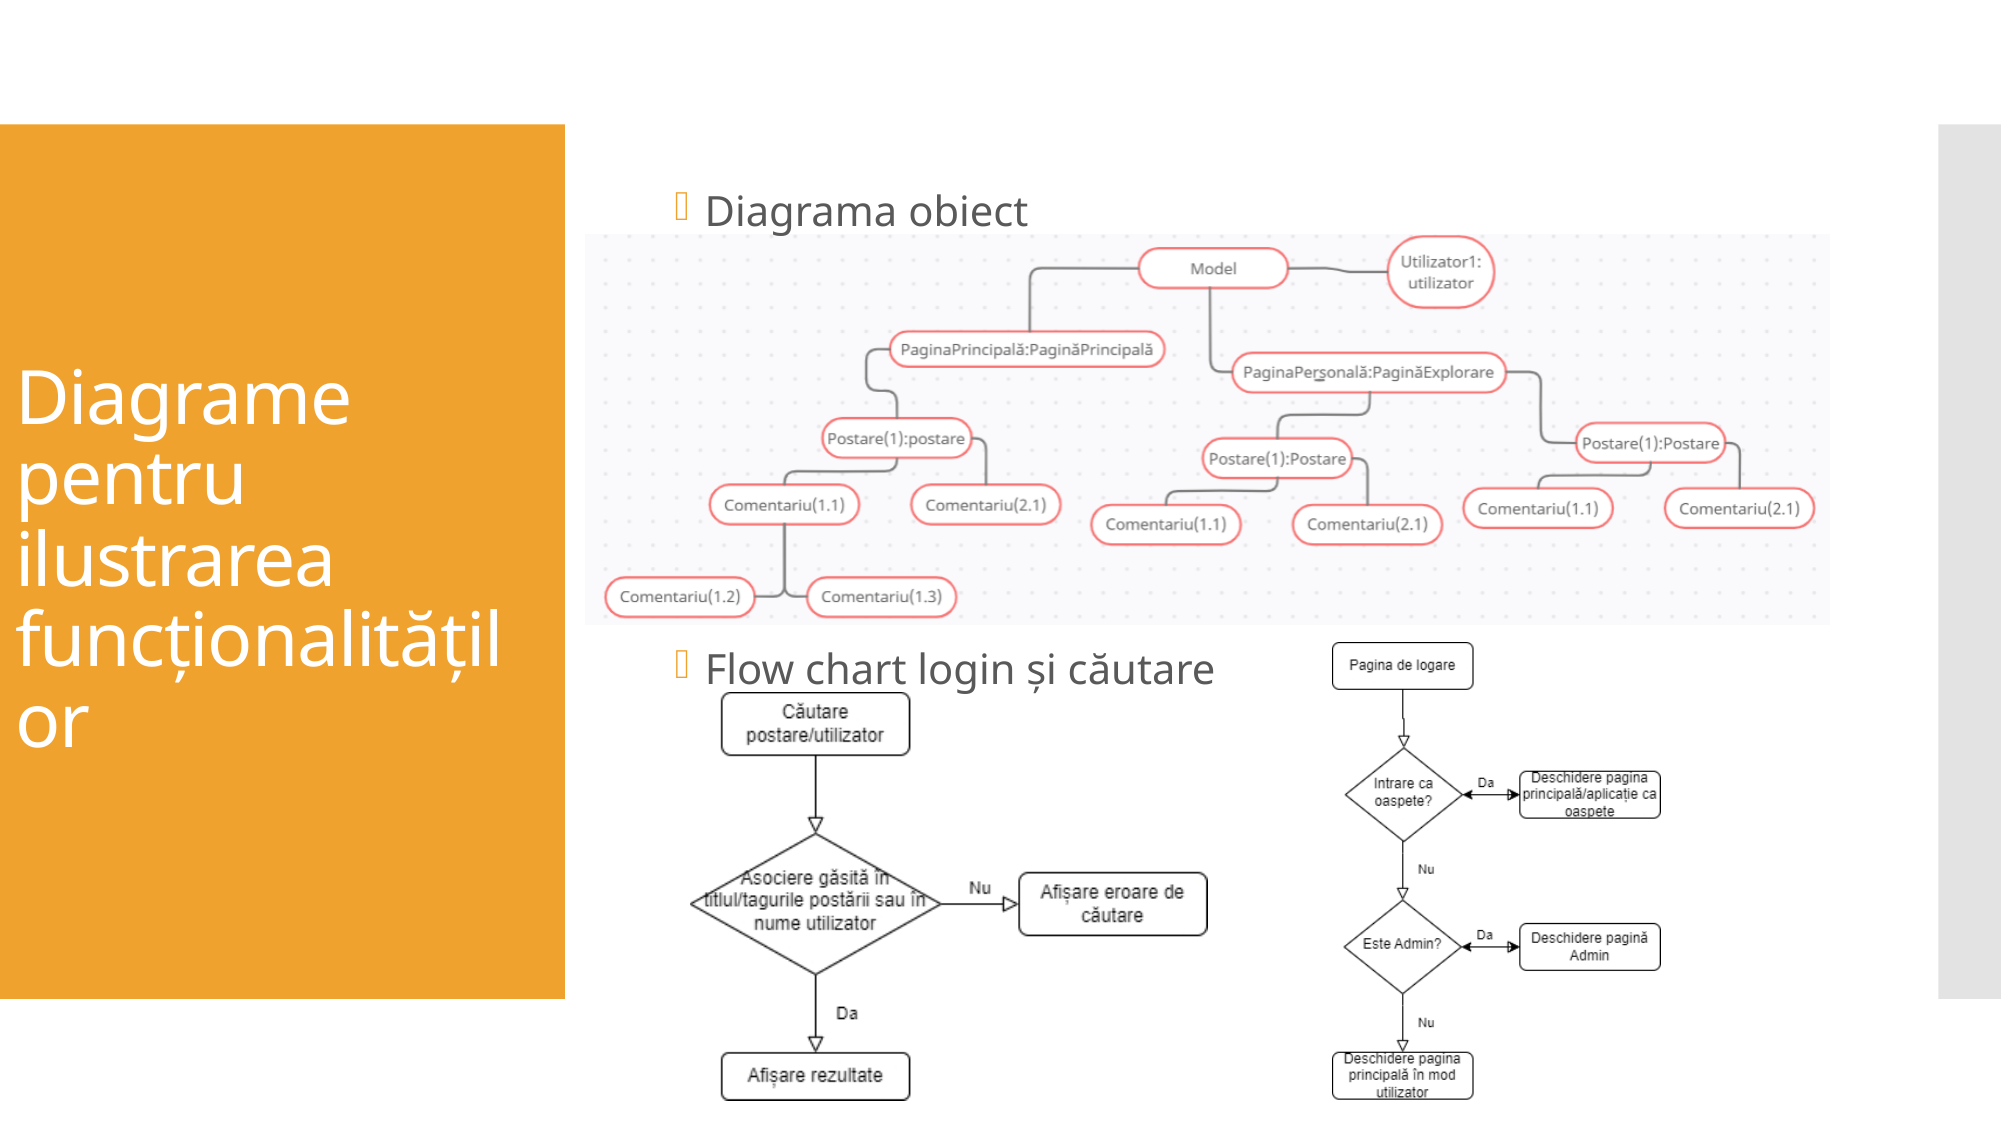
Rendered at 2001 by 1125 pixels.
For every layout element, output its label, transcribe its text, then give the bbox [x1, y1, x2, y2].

text_box Diagrama obiect [659, 166, 1855, 260]
picture [1332, 642, 1661, 1101]
title Diagrame pentru ilustrarea funcționalităților [0, 184, 536, 940]
picture [585, 234, 1831, 625]
picture [690, 692, 1209, 1101]
list Flow chart login și căutare [659, 624, 1855, 718]
